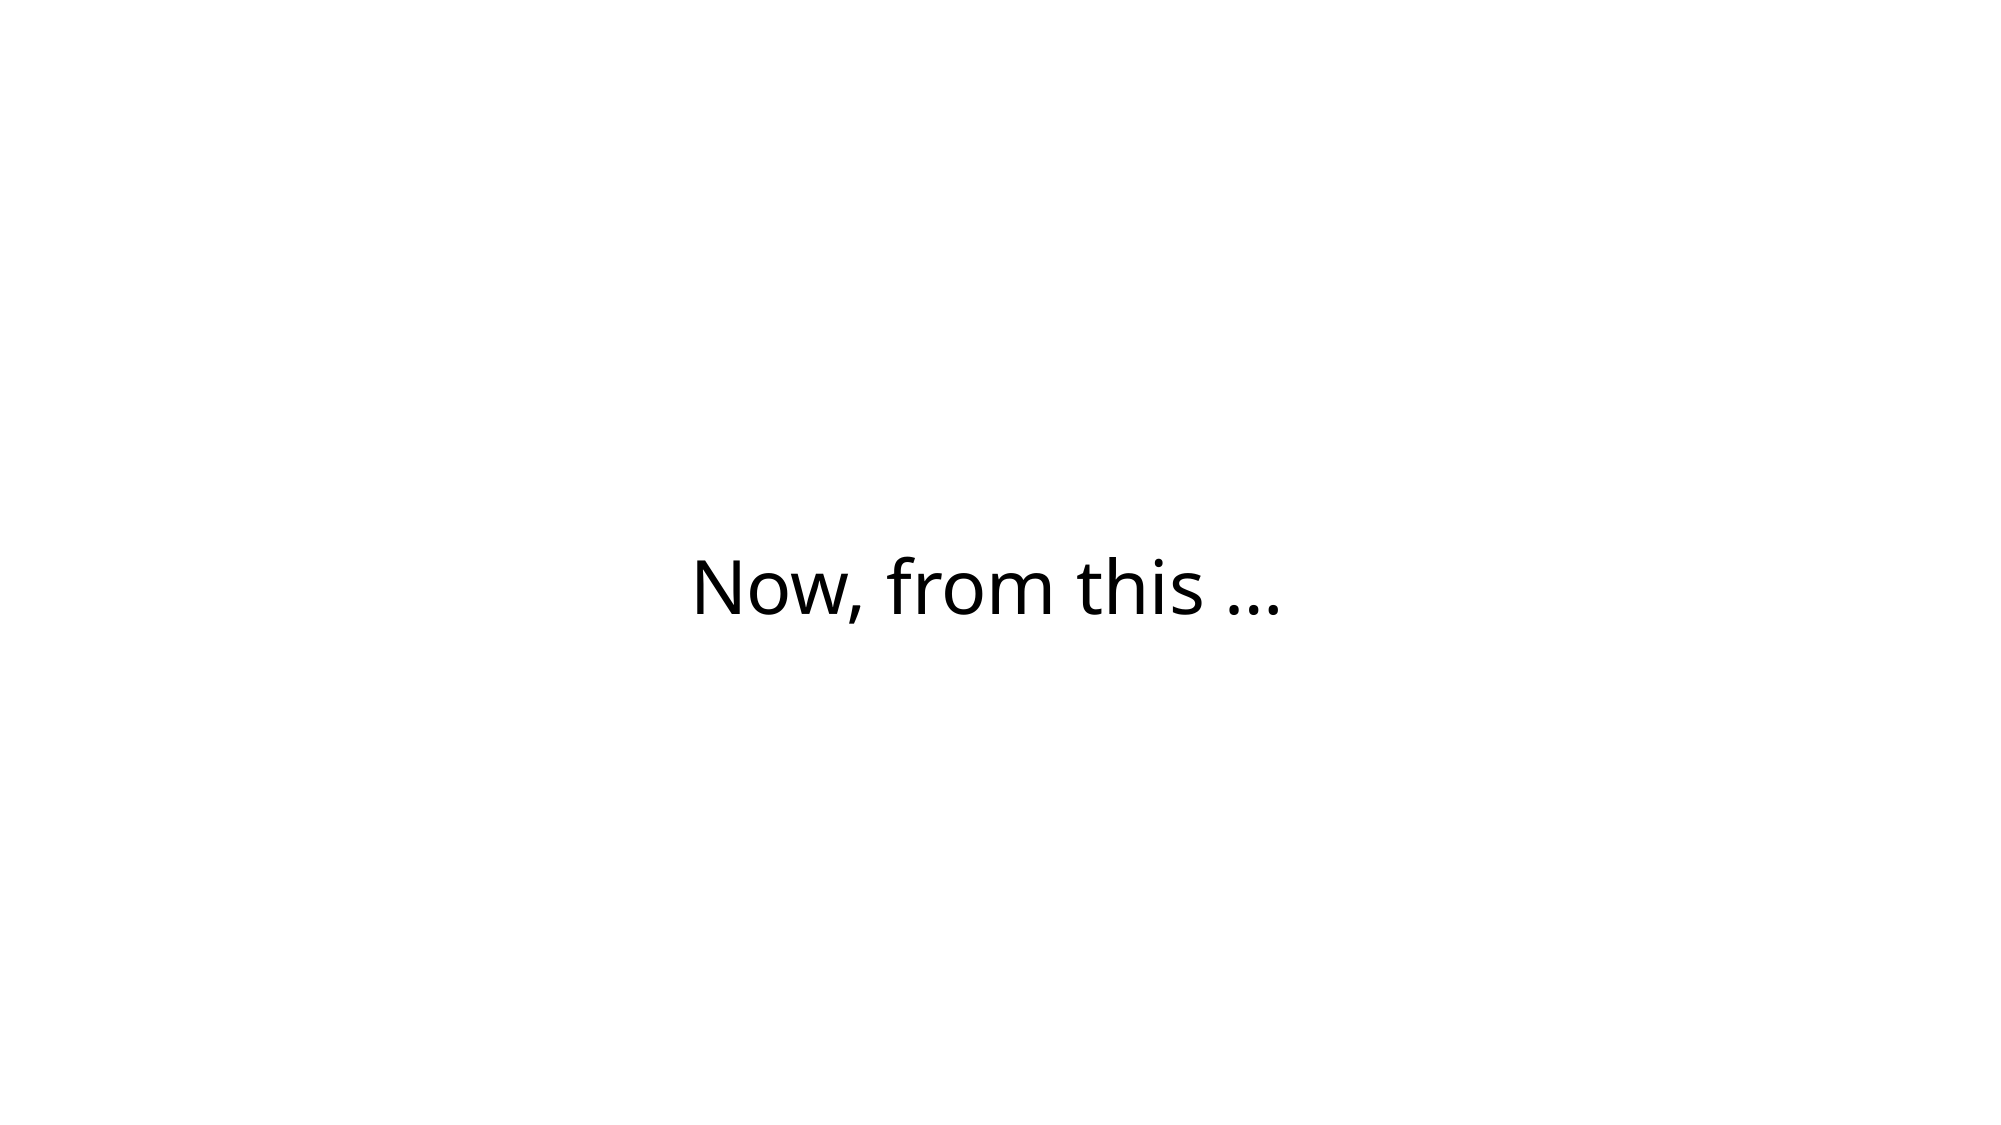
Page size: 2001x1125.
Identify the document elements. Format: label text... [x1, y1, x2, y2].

text_box Now, from this … [675, 532, 1300, 637]
